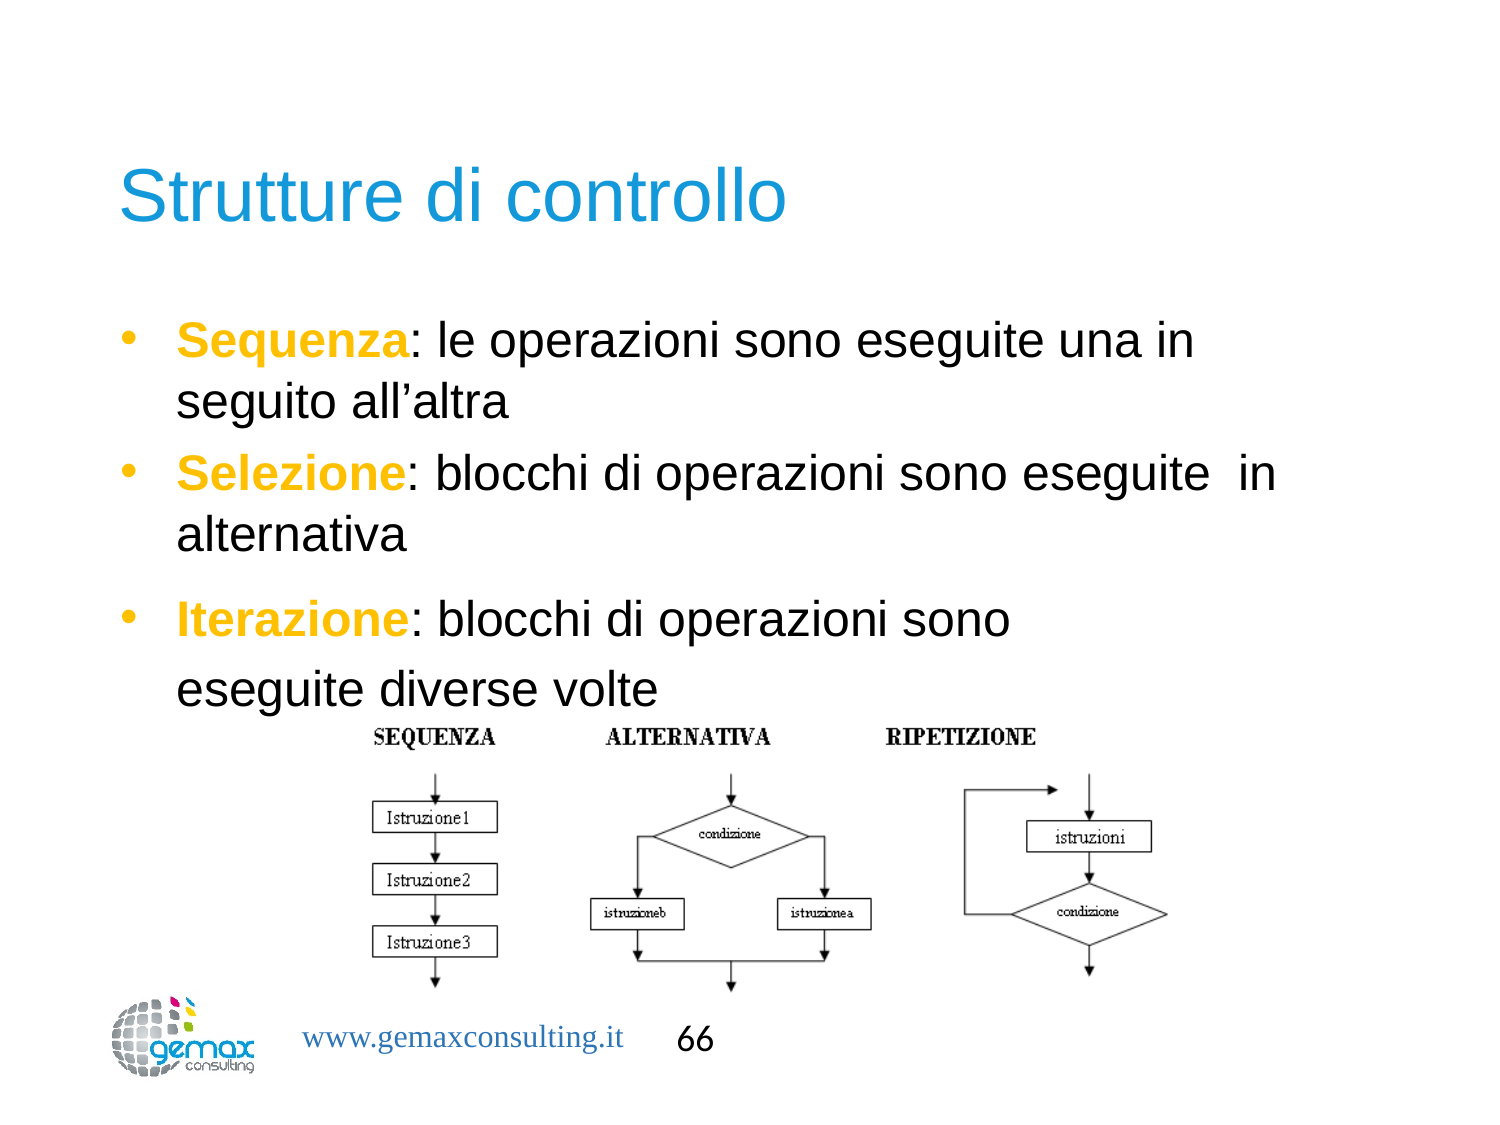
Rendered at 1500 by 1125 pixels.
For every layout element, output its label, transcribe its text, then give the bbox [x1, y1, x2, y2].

title Strutture di controllo [103, 59, 1397, 278]
picture [332, 709, 1208, 1008]
list Sequenza: le operazioni sono eseguite una in seguito all’altra Selezione: blocchi di operazioni sono eseguite in alternativa Iterazione: blocchi di operazioni sono eseguite diverse volte [103, 299, 1397, 726]
slide_number 66 [661, 1008, 793, 1067]
picture [103, 990, 262, 1083]
